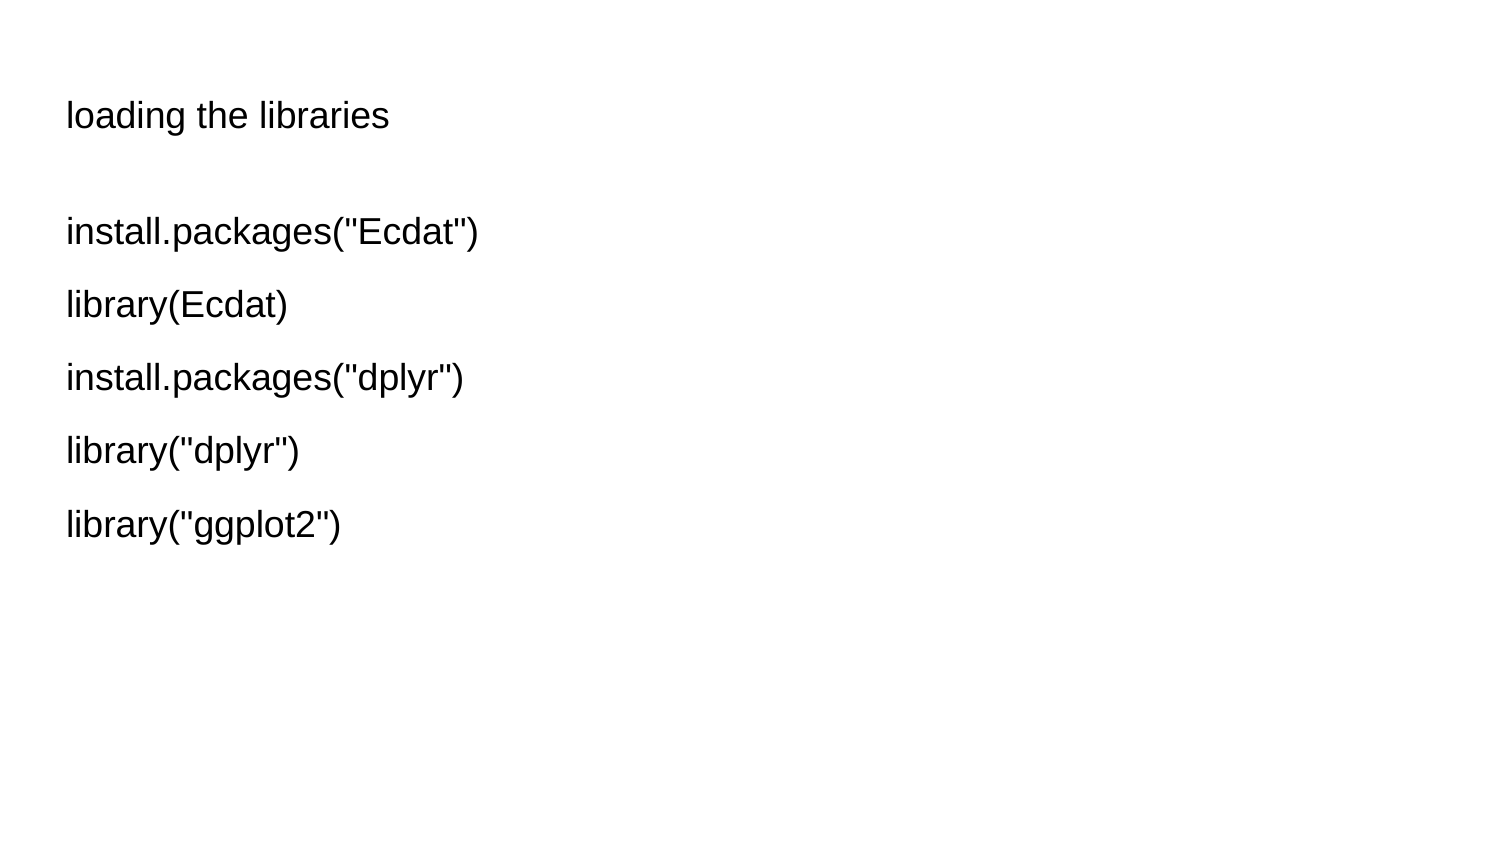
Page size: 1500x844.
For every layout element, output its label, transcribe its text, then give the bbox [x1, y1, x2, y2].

list install.packages("Ecdat") library(Ecdat) install.packages("dplyr") library("dplyr") library("ggplot2") [51, 189, 1449, 750]
title loading the libraries [51, 72, 1449, 167]
